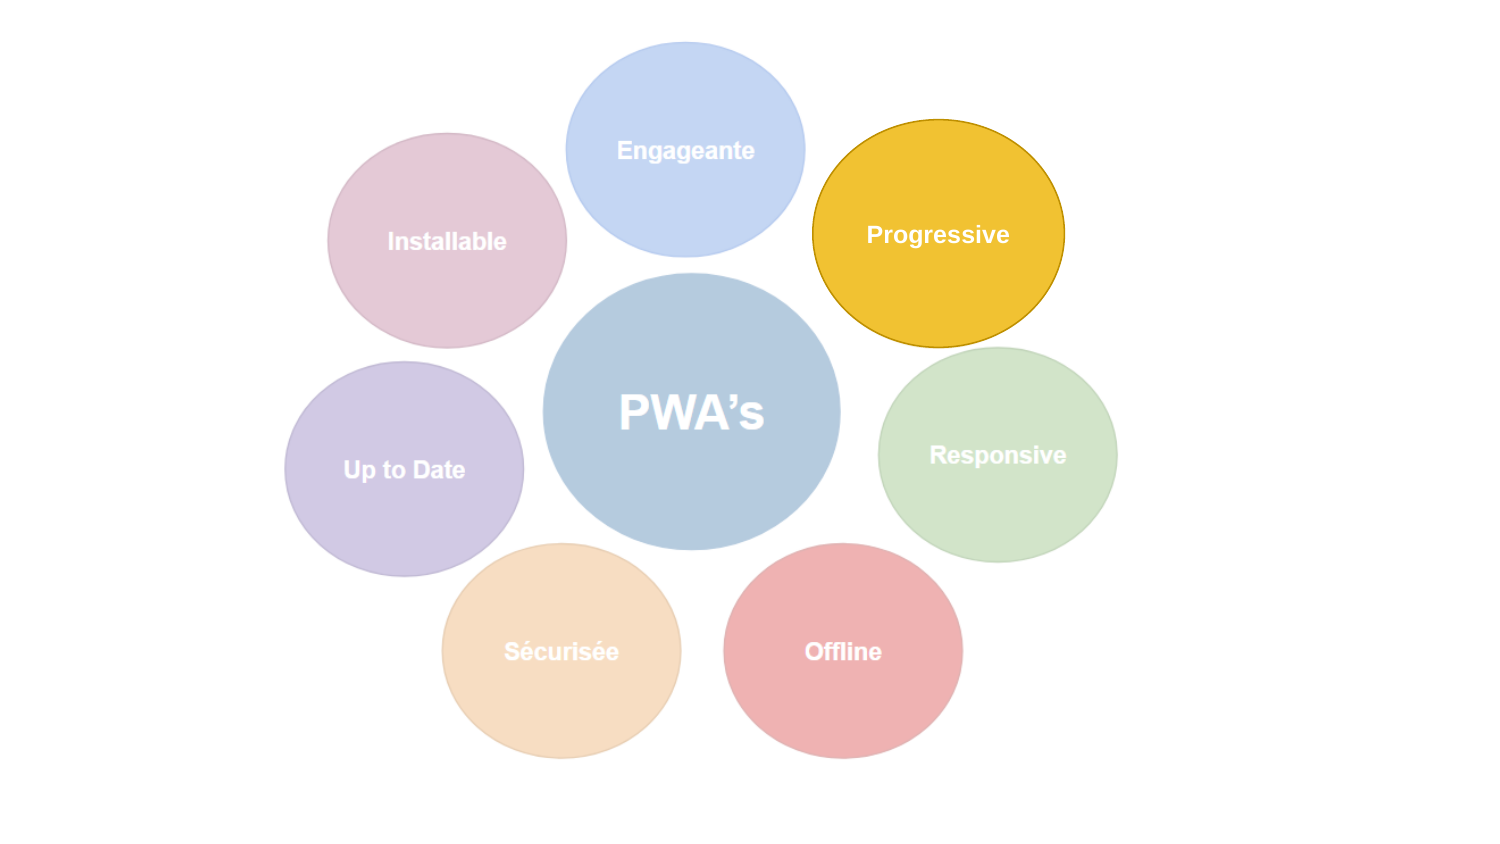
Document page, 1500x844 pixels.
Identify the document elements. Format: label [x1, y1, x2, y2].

picture [239, 33, 1201, 791]
